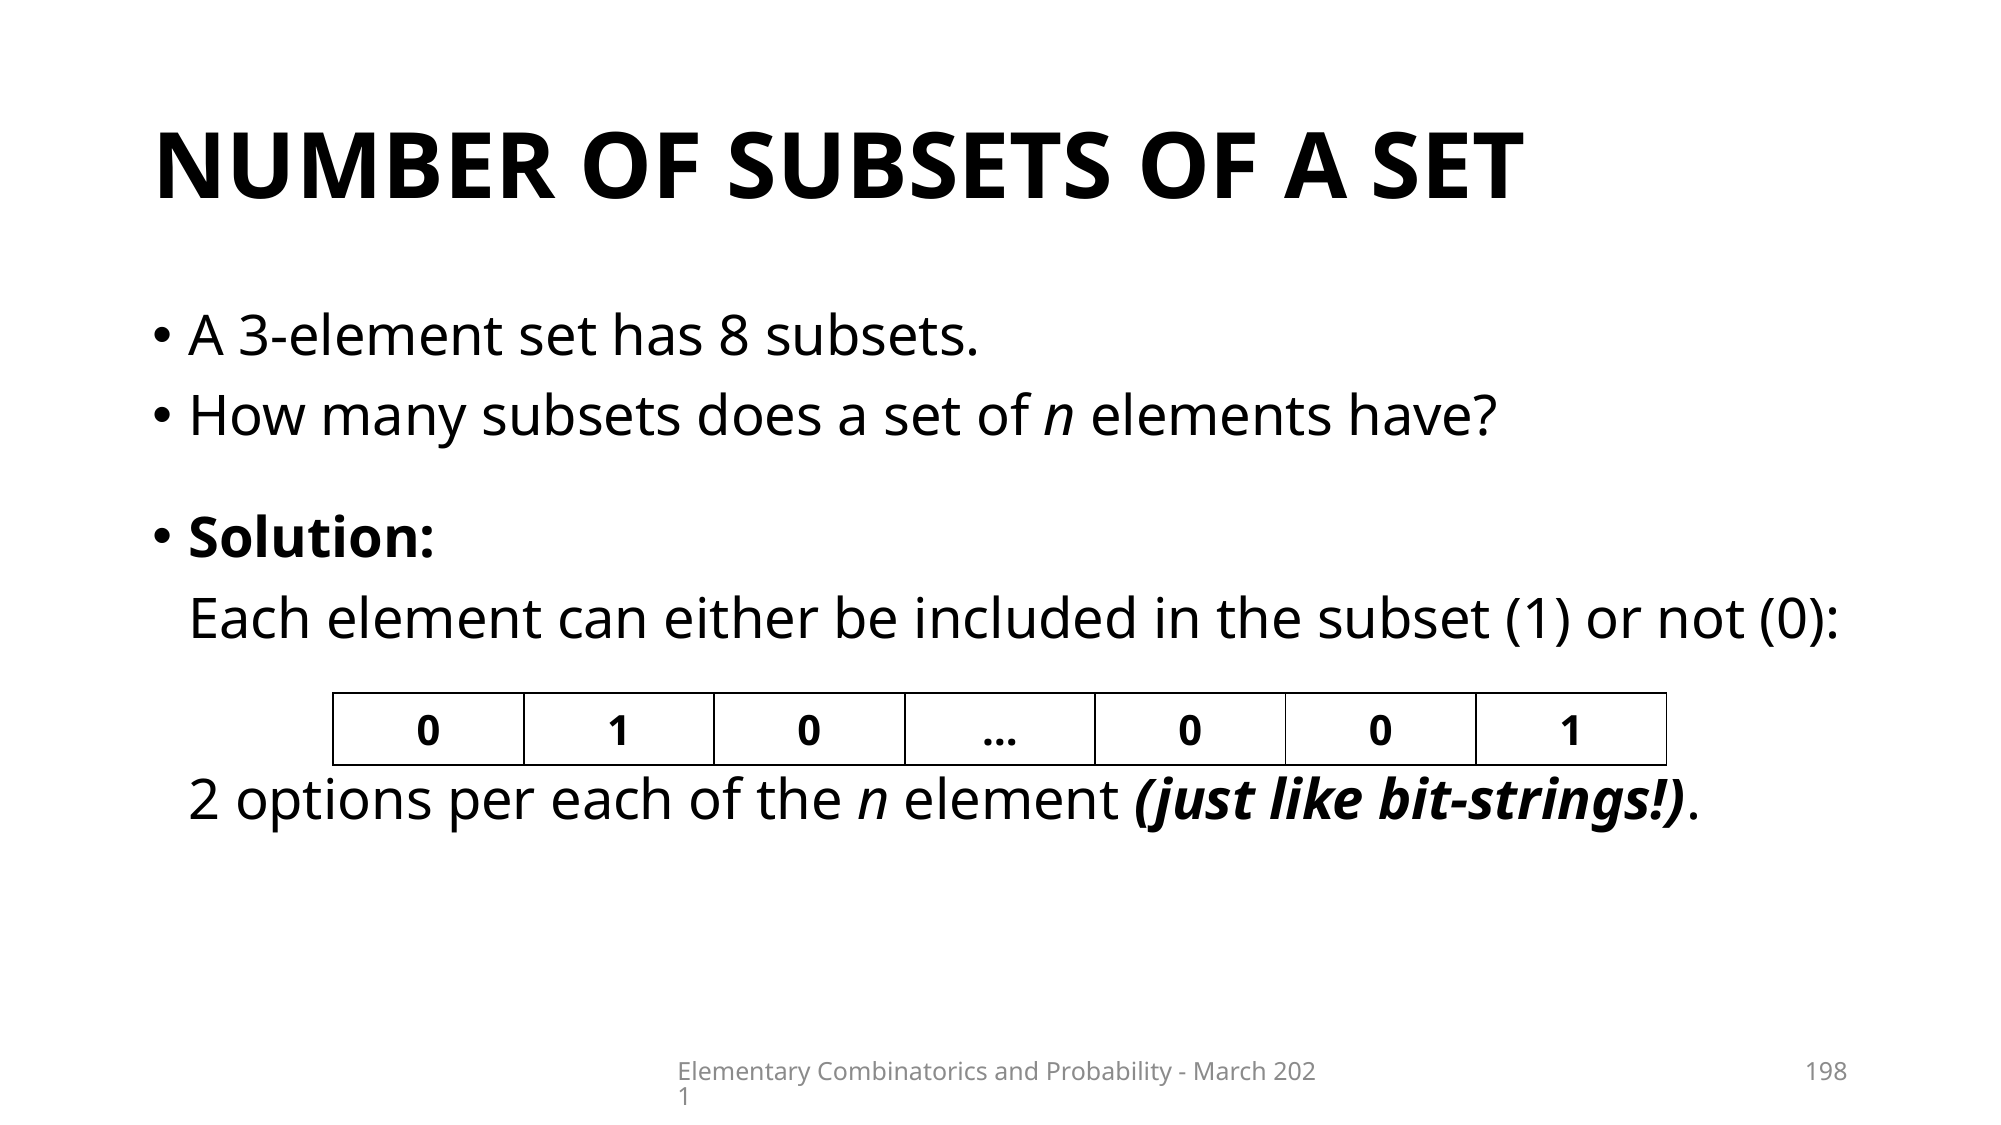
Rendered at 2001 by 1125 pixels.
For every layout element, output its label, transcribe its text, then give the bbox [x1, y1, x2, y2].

table_header 0 [1286, 694, 1475, 764]
table_header 0 [334, 694, 523, 764]
table_header 1 [1477, 694, 1666, 764]
table_header … [906, 694, 1094, 764]
table_header 1 [525, 694, 713, 764]
slide_number 198 [1412, 1042, 1863, 1103]
title Number of subsets of a set [137, 59, 1863, 278]
table_header 0 [715, 694, 904, 764]
footer Elementary Combinatorics and Probability - March 2021 [662, 1042, 1338, 1103]
table_header 0 [1096, 694, 1285, 764]
